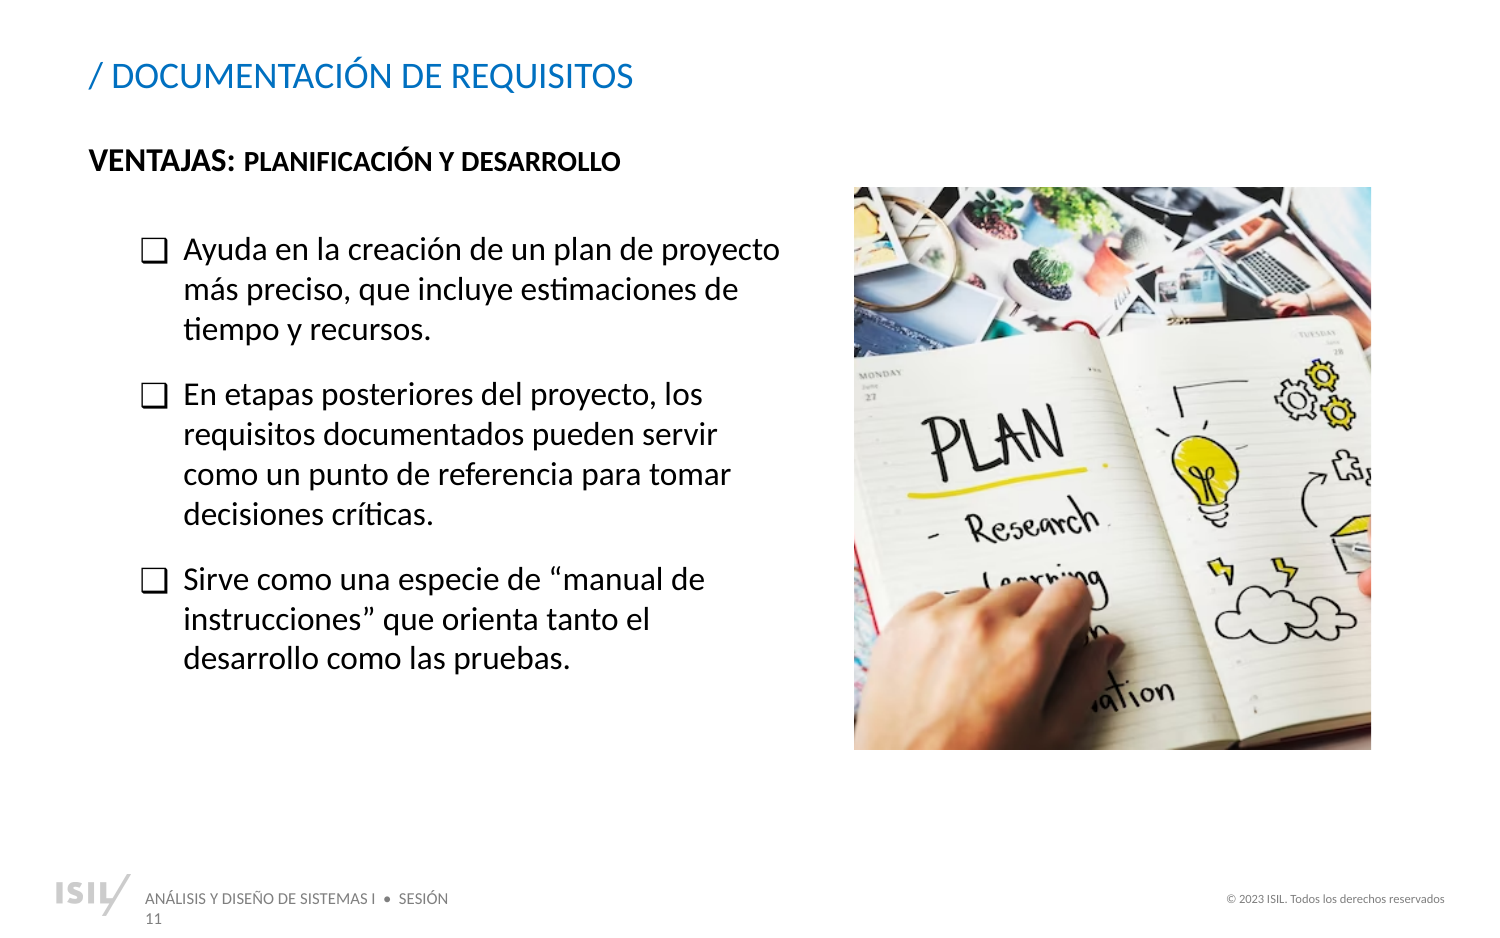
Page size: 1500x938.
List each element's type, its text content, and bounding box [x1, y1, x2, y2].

list / DOCUMENTACIÓN DE REQUISITOS [76, 45, 1424, 104]
picture [853, 187, 1372, 751]
list Ayuda en la creación de un plan de proyecto más preciso, que incluye estimaciones de tiempo y recursos. En etapas posteriores del proyecto, los requisitos documentados pueden servir como un punto de referencia para tomar decisiones críticas. Sirve como una especie de “manual de instrucciones” que orienta tanto el desarrollo como las pruebas. [124, 220, 798, 719]
list VENTAJAS: PLANIFICACIÓN Y DESARROLLO [76, 132, 750, 191]
